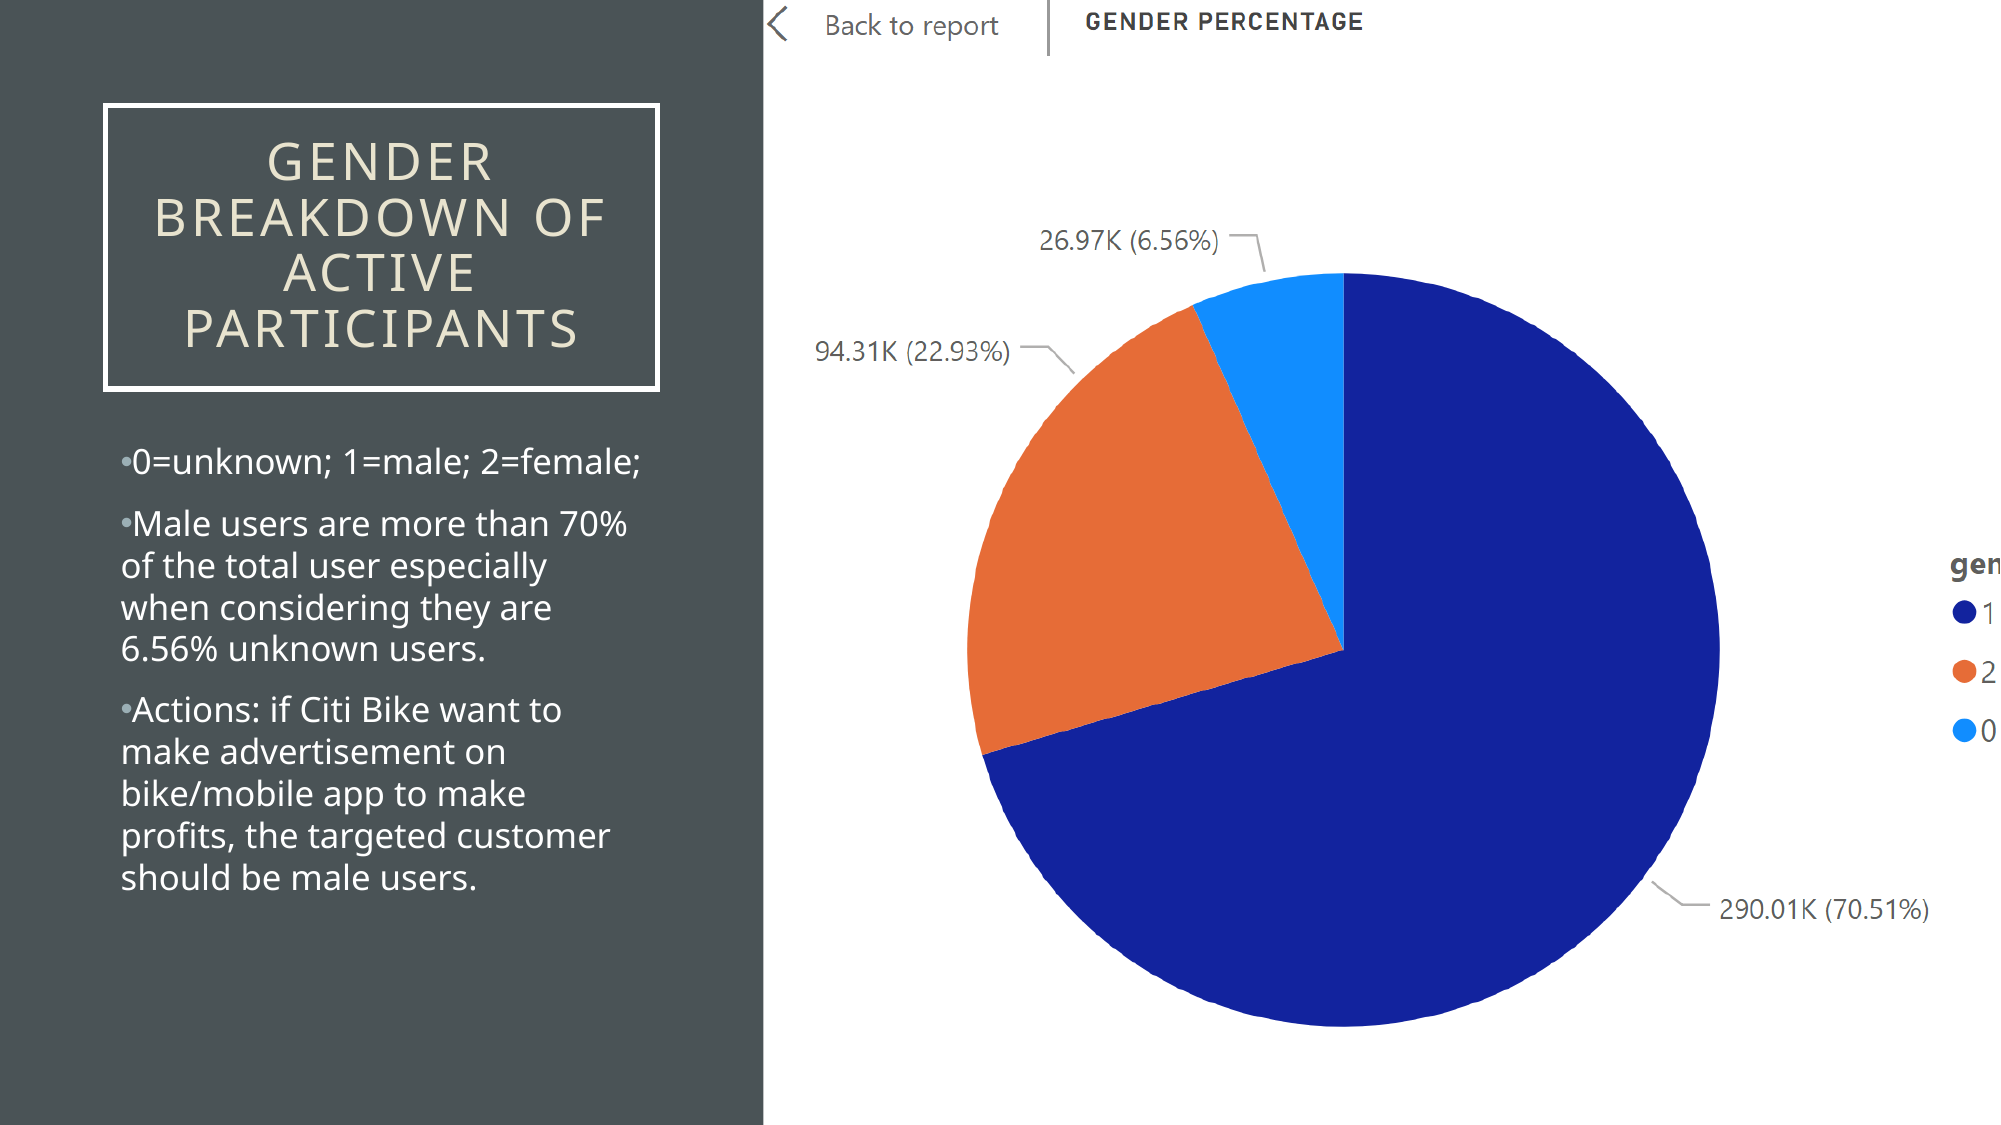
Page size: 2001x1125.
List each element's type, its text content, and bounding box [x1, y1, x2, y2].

list 0=unknown; 1=male; 2=female; Male users are more than 70% of the total user especially when considering they are 6.56% unknown users. Actions: if Citi Bike want to make advertisement on bike/mobile app to make profits, the targeted customer should be male users. [105, 432, 658, 994]
picture [762, 0, 2000, 1125]
title gender breakdown of active participants [103, 103, 660, 392]
text_box [0, 0, 762, 1125]
